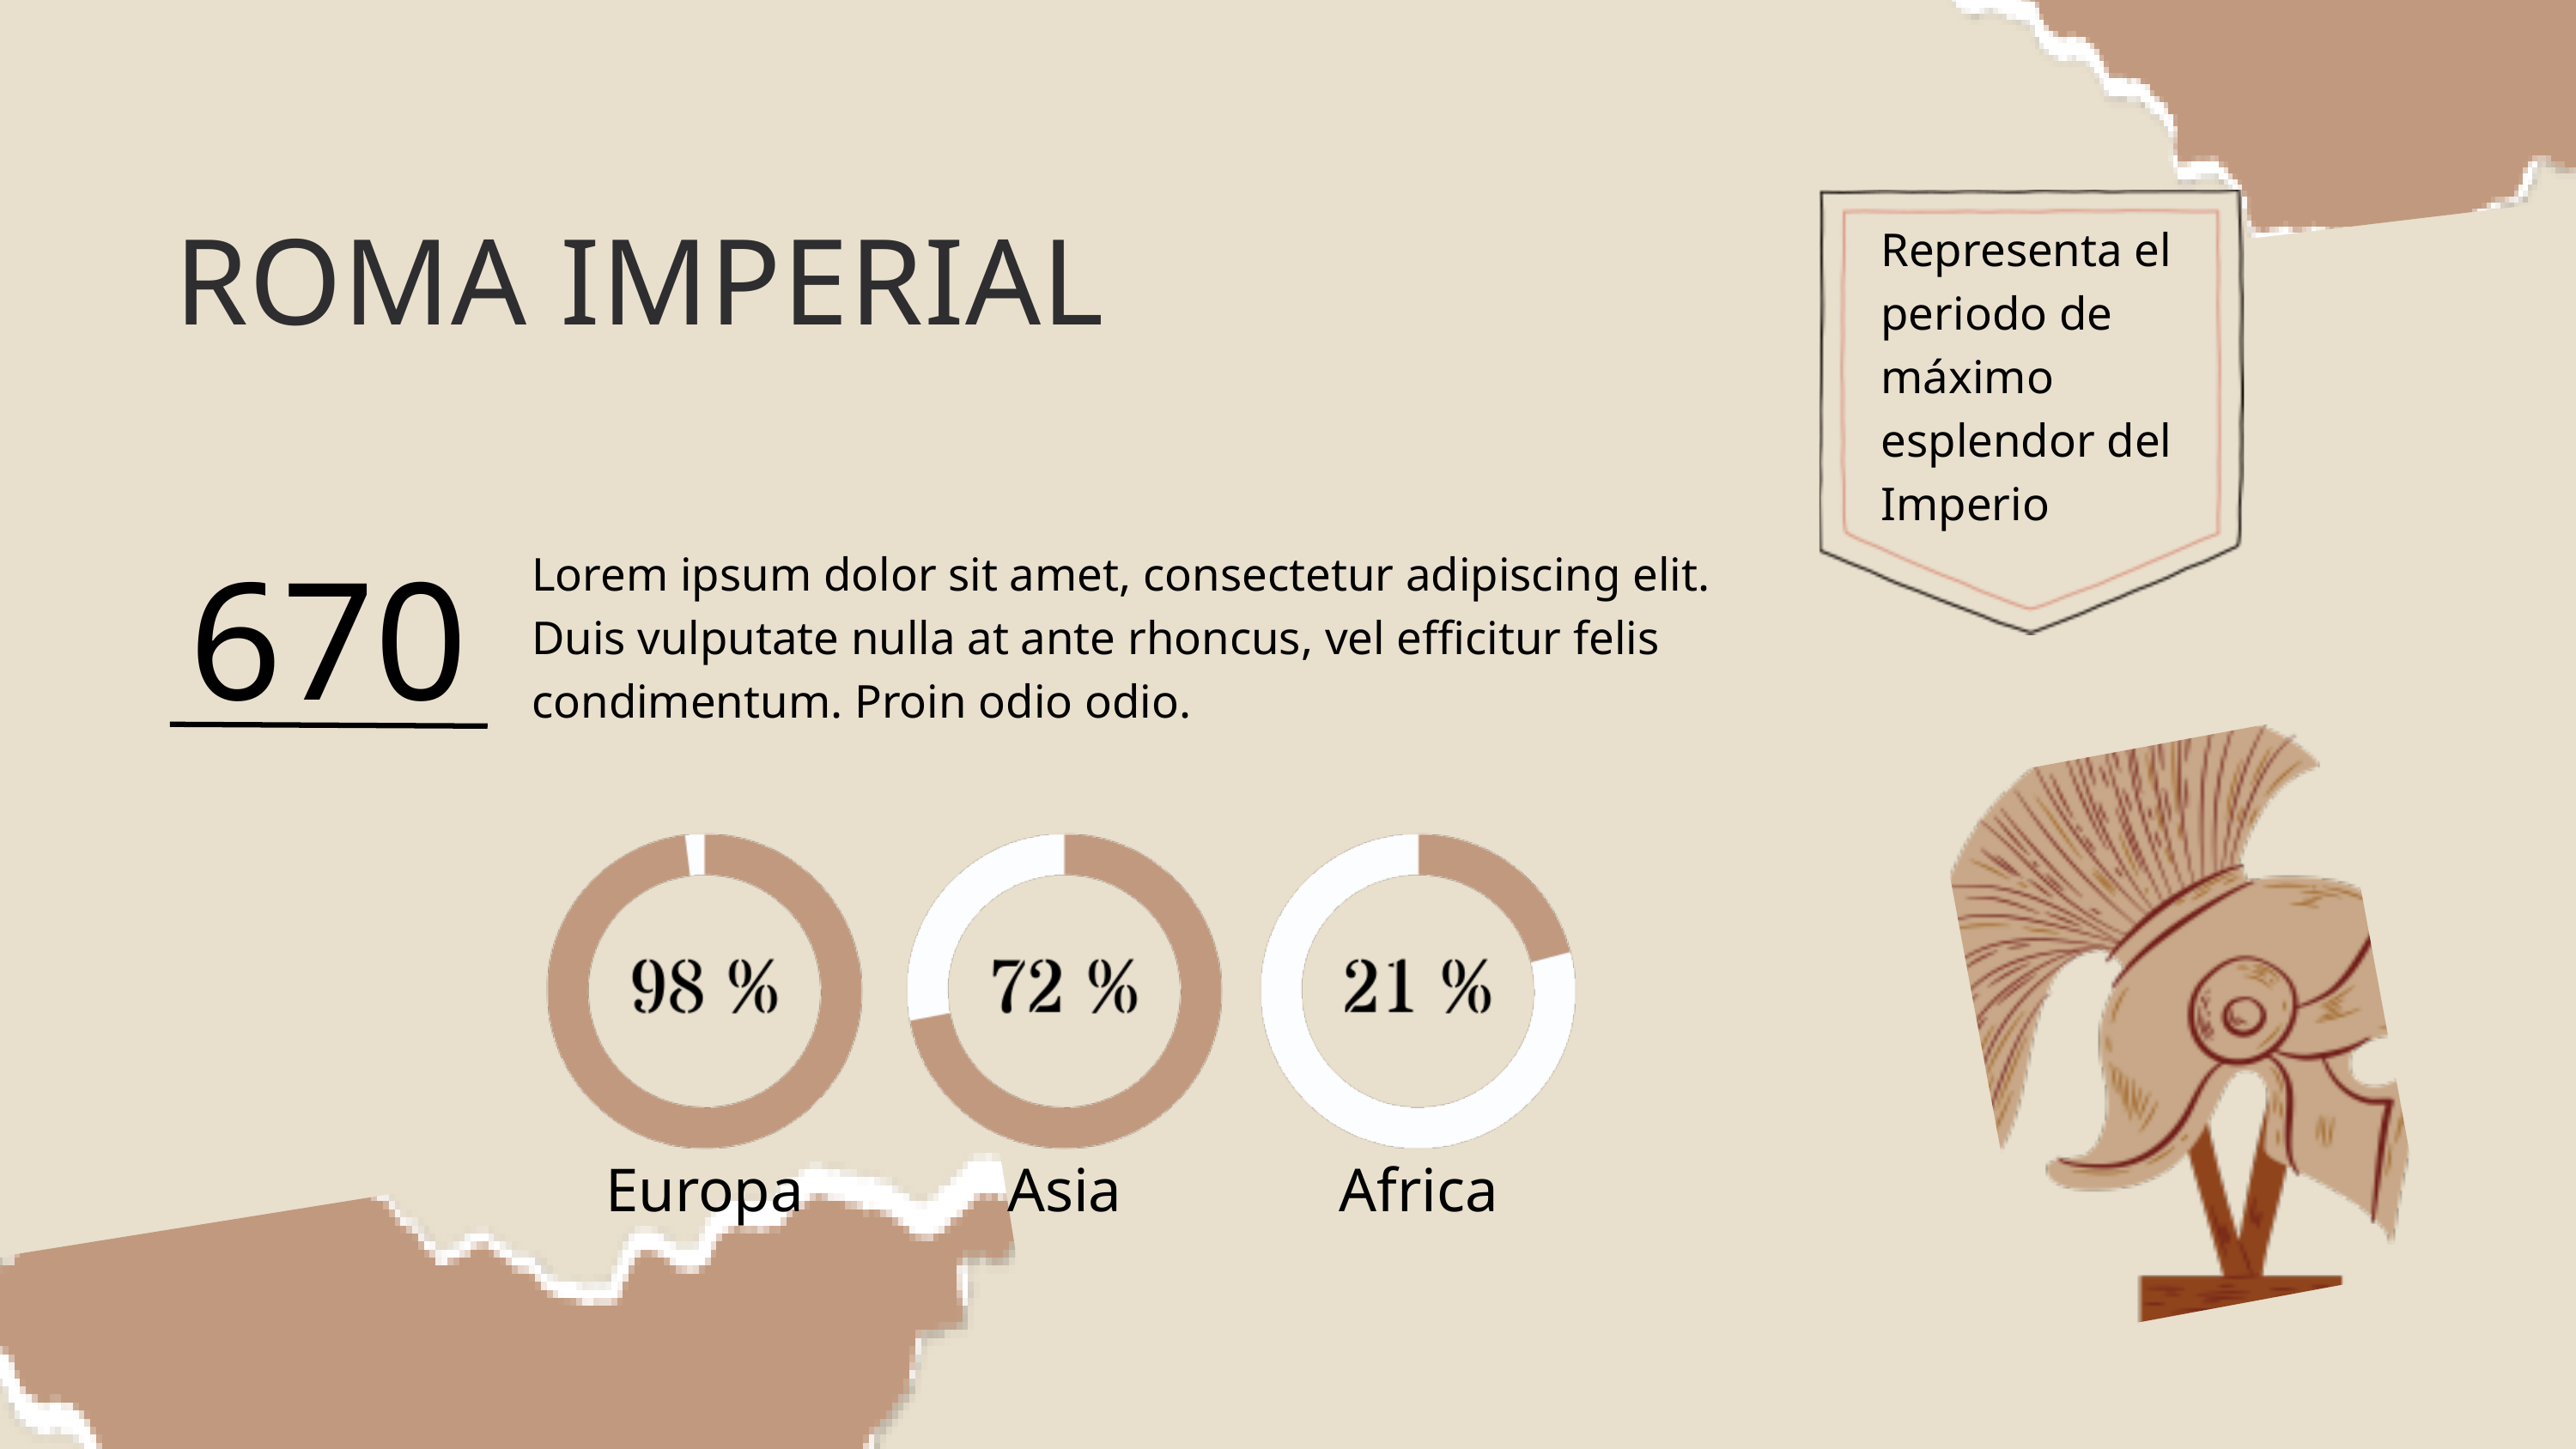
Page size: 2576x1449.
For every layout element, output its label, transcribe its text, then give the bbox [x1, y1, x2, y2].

text_box [1827, 0, 2576, 239]
text_box 670 [169, 504, 488, 733]
text_box Africa [1261, 1187, 1576, 1224]
text_box Asia [907, 1187, 1222, 1224]
text_box Representa el periodo de máximo esplendor del Imperio [1880, 212, 2225, 530]
text_box Lorem ipsum dolor sit amet, consectetur adipiscing elit. Duis vulputate nulla at ante rhoncus, vel efficitur felis condimentum. Proin odio odio. [532, 537, 1748, 728]
text_box [1933, 712, 2432, 1342]
text_box [1819, 190, 2245, 635]
text_box [0, 1174, 1048, 1449]
text_box Europa [547, 1187, 862, 1224]
text_box ROMA IMPERIAL [174, 183, 1820, 349]
picture [516, 803, 1607, 1180]
